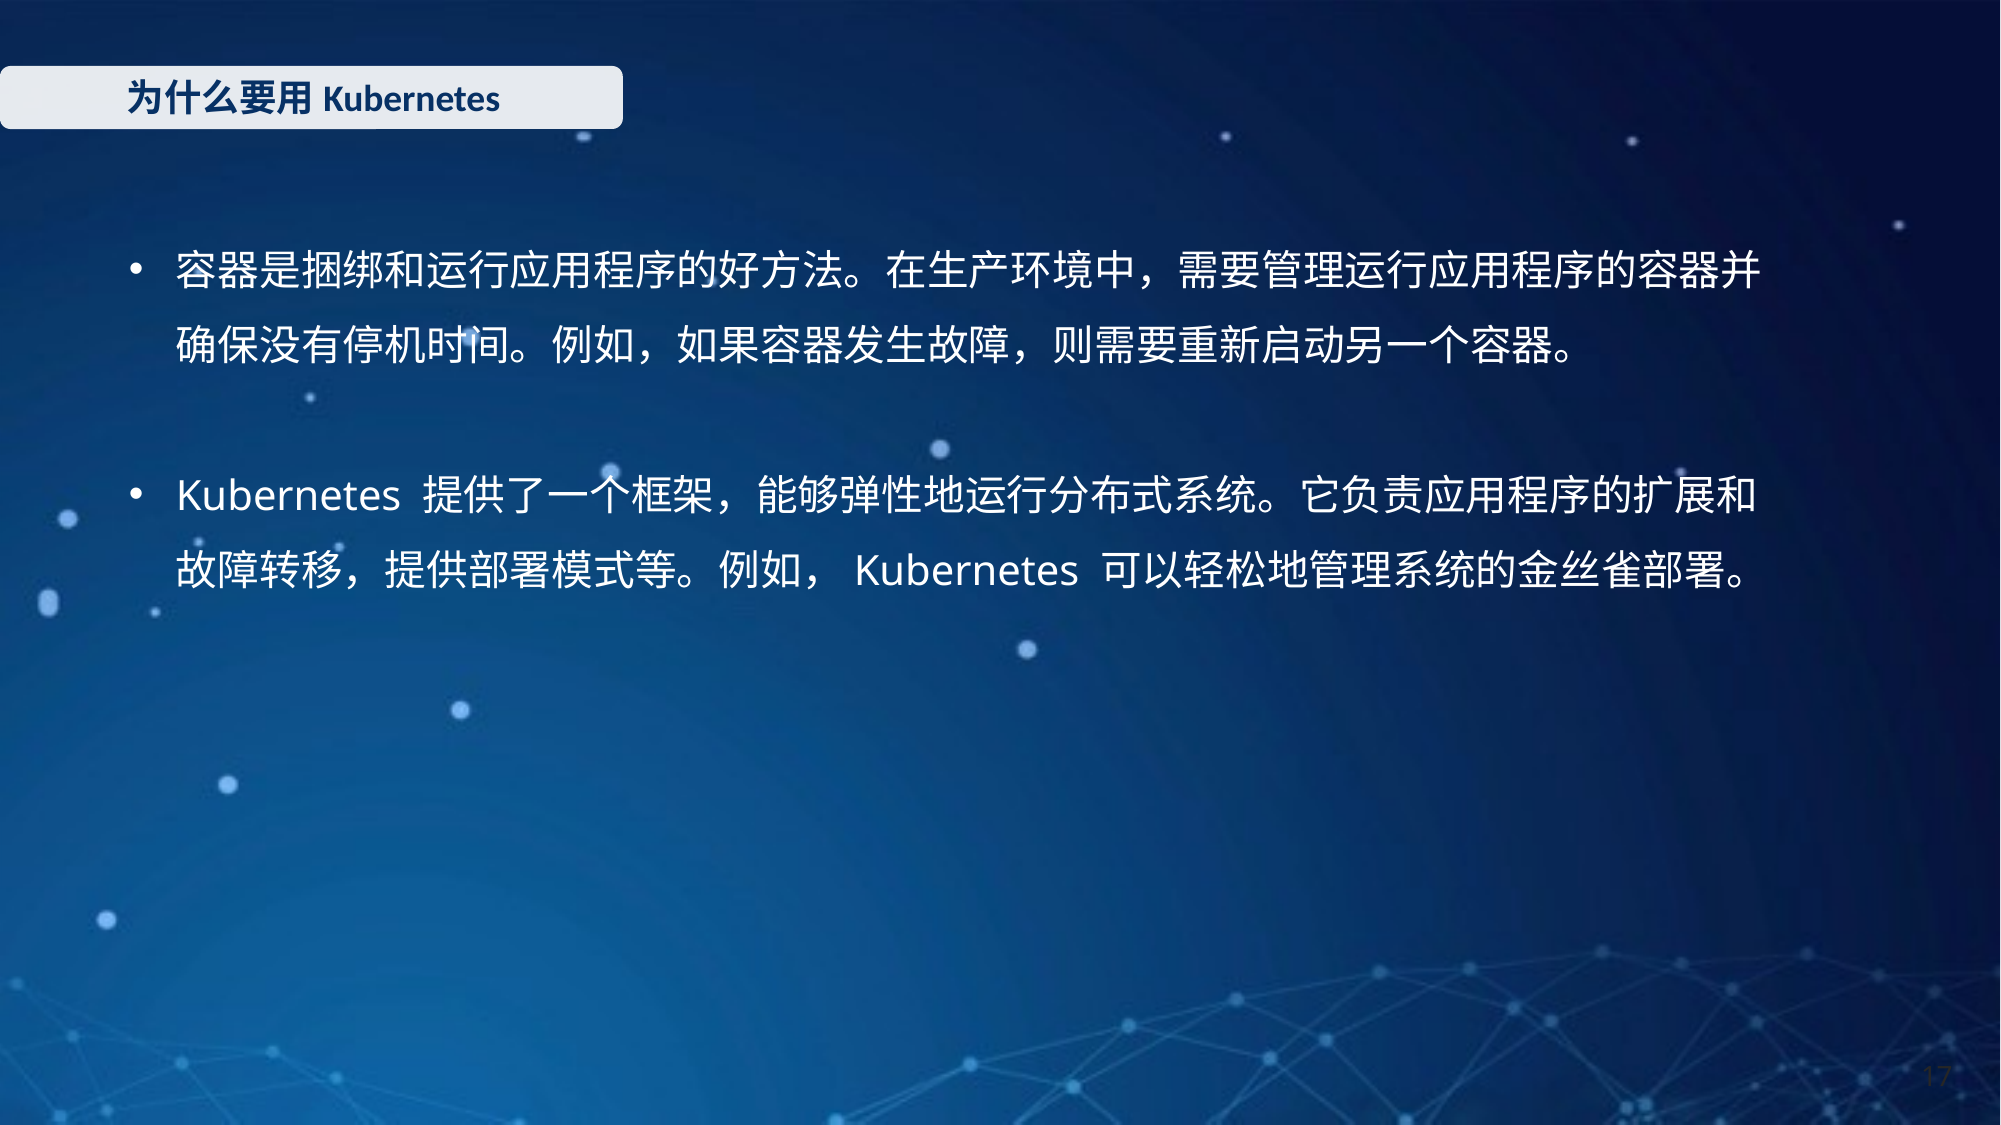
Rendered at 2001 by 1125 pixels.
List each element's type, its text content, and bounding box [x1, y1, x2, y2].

picture [0, 0, 2001, 1125]
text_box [0, 65, 623, 130]
text_box 容器是捆绑和运行应用程序的好方法。在生产环境中，需要管理运行应用程序的容器并确保没有停机时间。例如，如果容器发生故障，则需要重新启动另一个容器。 Kubernetes 提供了一个框架，能够弹性地运行分布式系统。它负责应用程序的扩展和故障转移，提供部署模式等。例如，Kubernetes 可以轻松地管理系统的金丝雀部署。 [114, 210, 1811, 601]
